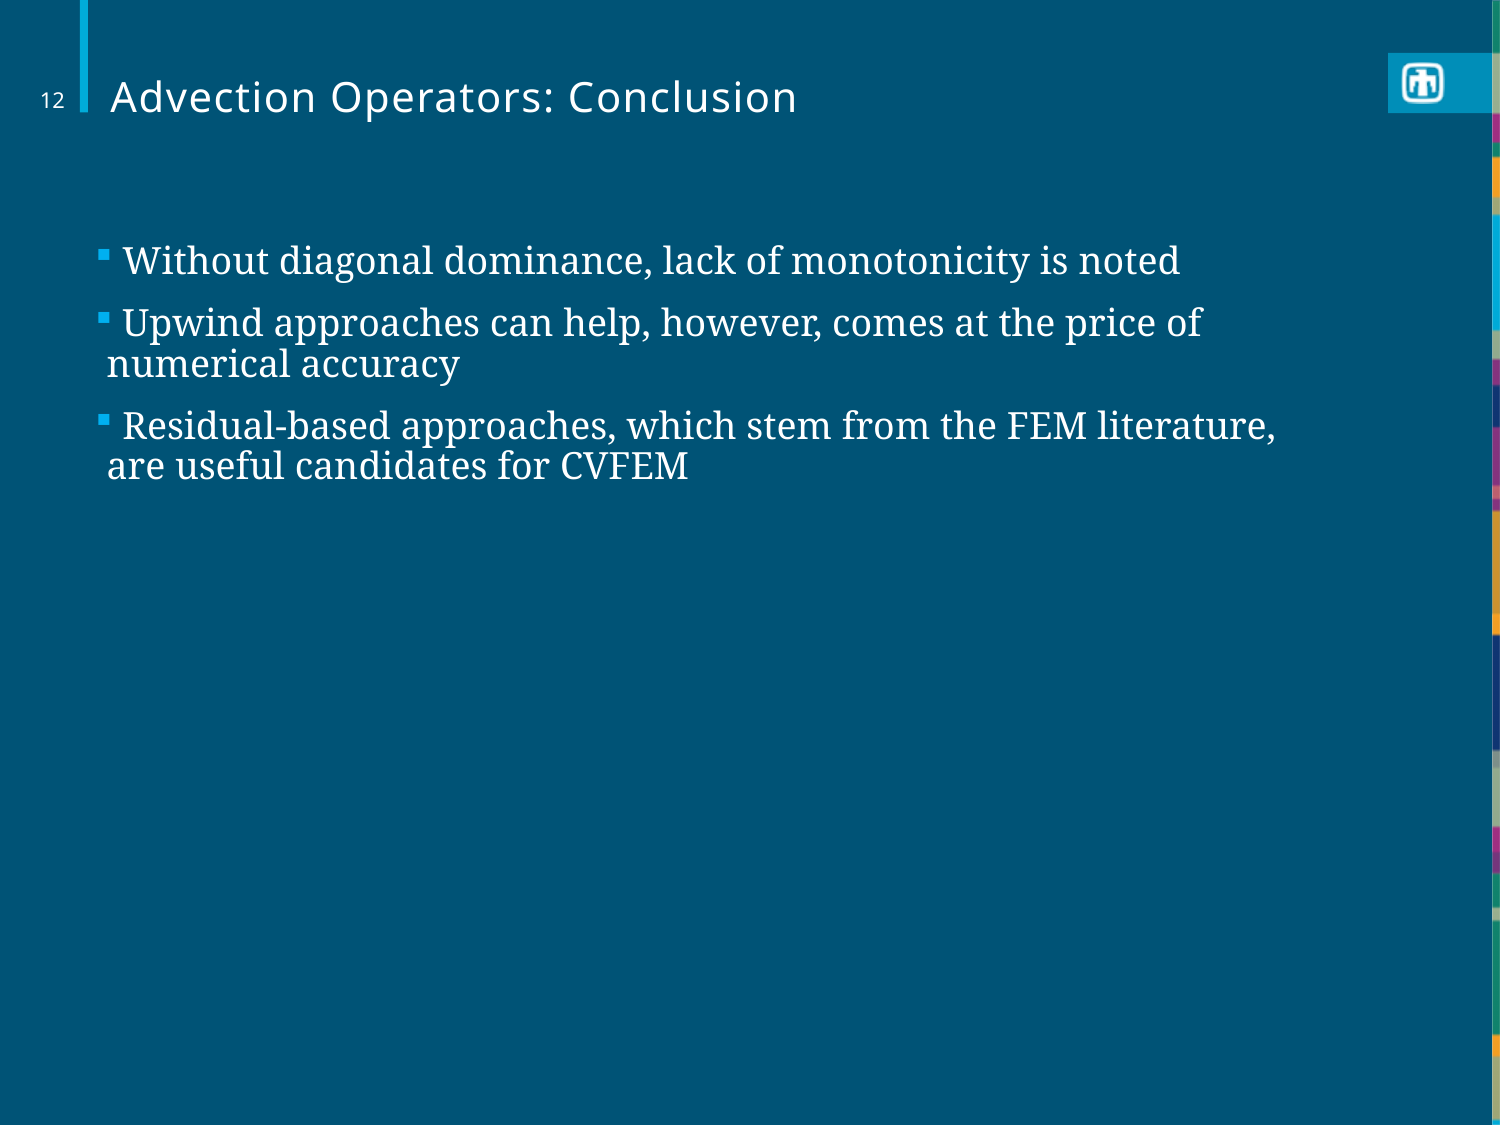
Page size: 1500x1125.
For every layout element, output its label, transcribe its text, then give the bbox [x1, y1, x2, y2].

picture [1402, 63, 1444, 103]
list Without diagonal dominance, lack of monotonicity is noted Upwind approaches can help, however, comes at the price of numerical accuracy Residual-based approaches, which stem from the FEM literature, are useful candidates for CVFEM [95, 234, 1333, 798]
picture [1493, 1, 1499, 215]
picture [1493, 330, 1499, 1120]
title Advection Operators: Conclusion [95, 35, 1333, 129]
slide_number 12 [7, 71, 80, 132]
